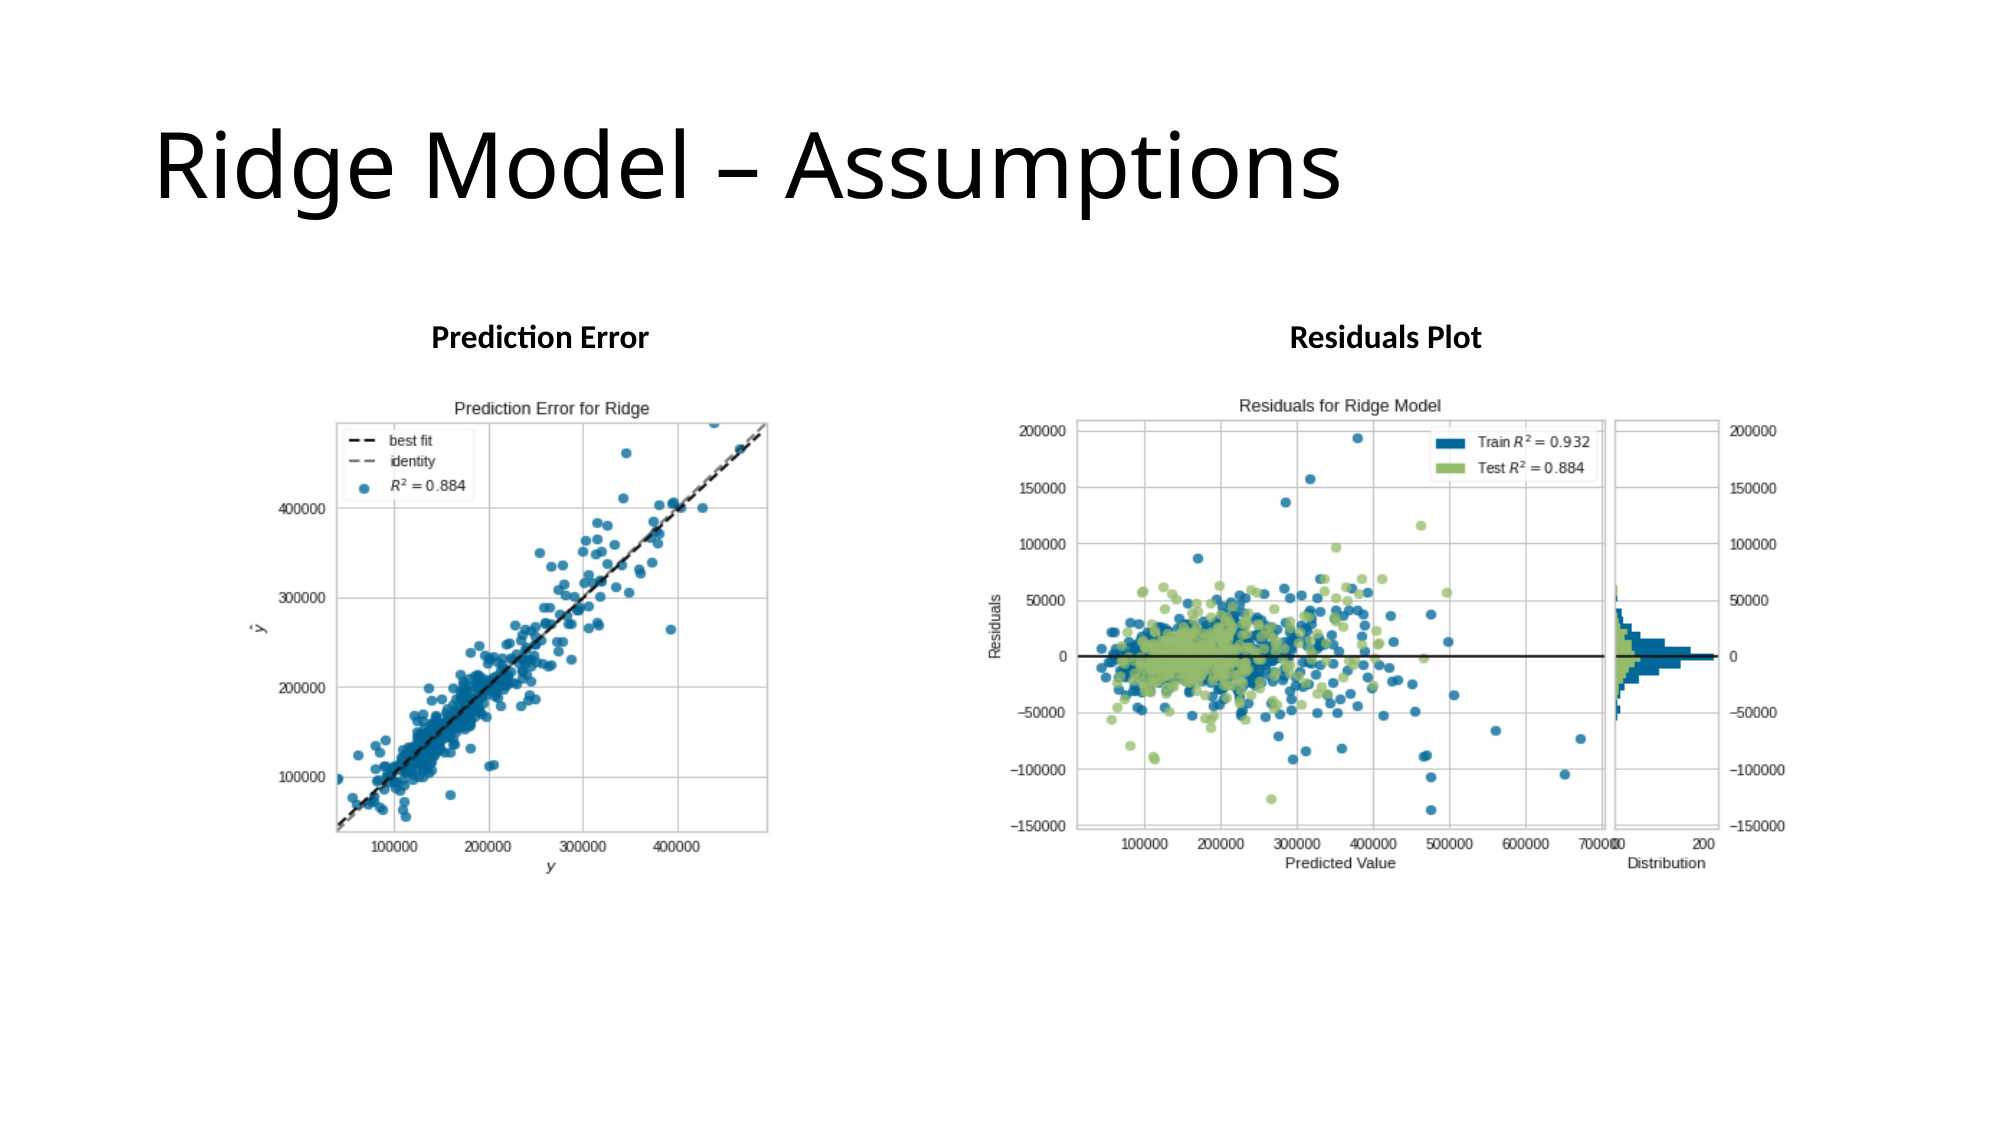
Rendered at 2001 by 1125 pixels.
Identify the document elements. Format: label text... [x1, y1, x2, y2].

title Ridge Model – Assumptions [137, 59, 1863, 278]
picture [247, 394, 777, 878]
text_box Residuals Plot [1206, 308, 1567, 363]
text_box Prediction Error [360, 308, 721, 363]
picture [976, 394, 1796, 878]
